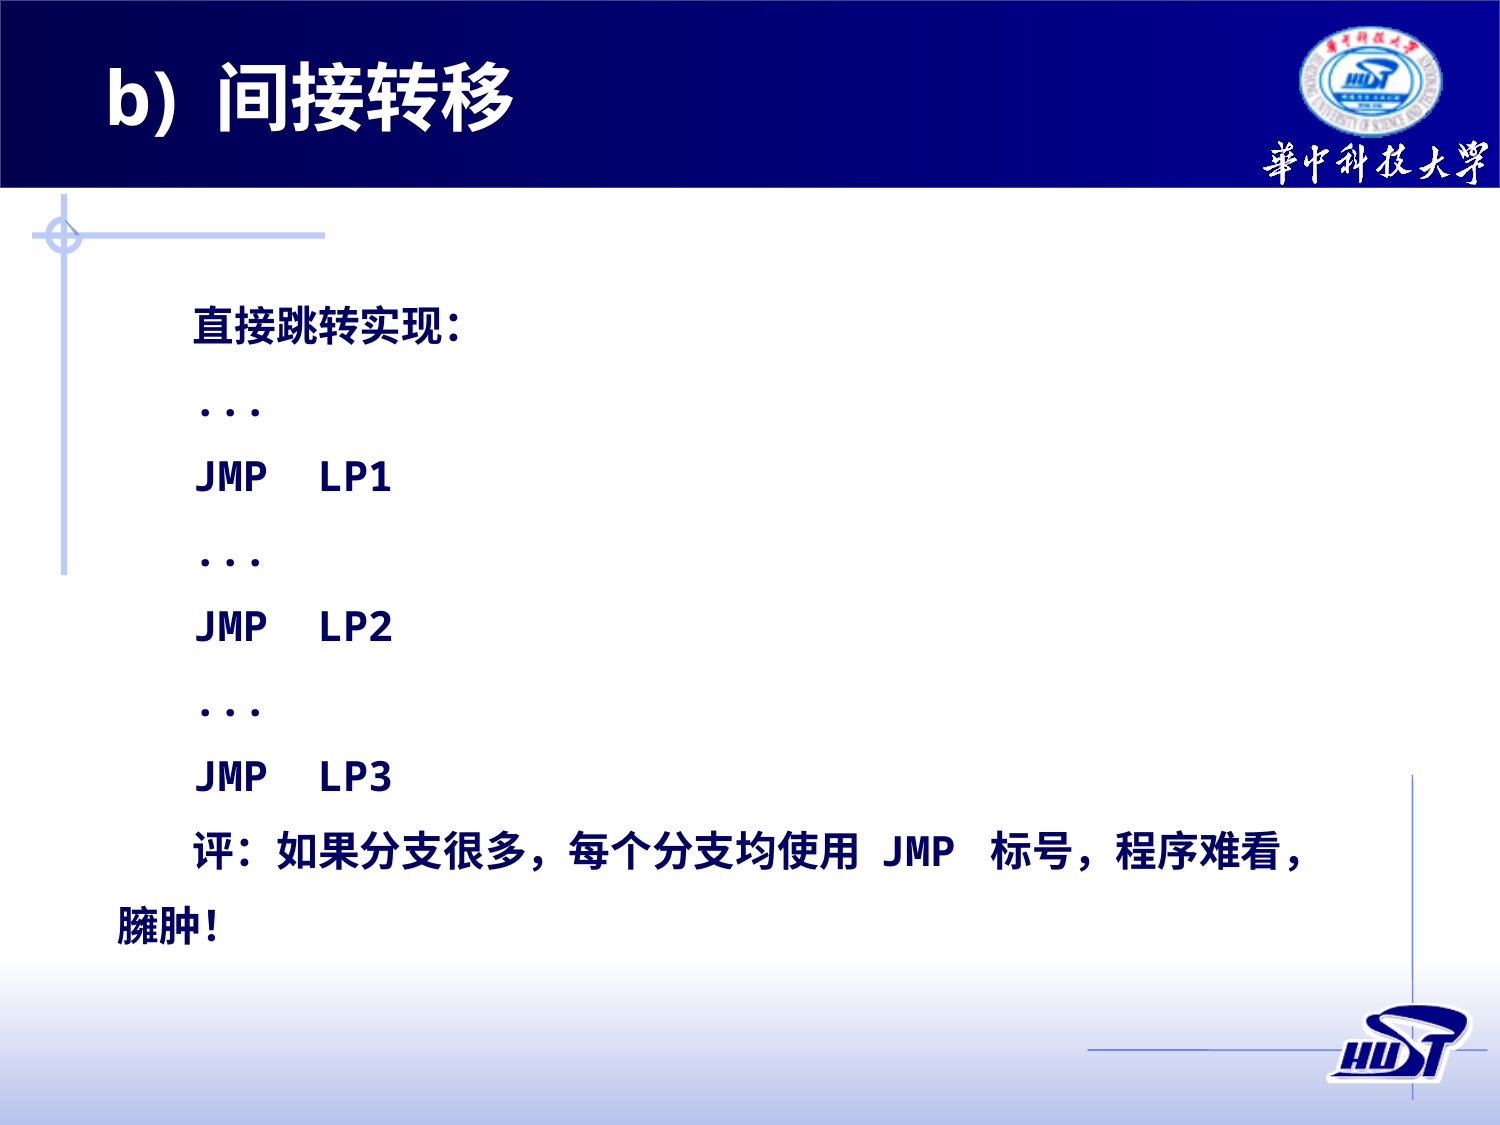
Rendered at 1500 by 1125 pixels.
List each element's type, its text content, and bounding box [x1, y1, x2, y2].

picture [1299, 26, 1443, 138]
picture [1262, 140, 1488, 185]
text_box 直接跳转实现： ... JMP LP1 ... JMP LP2 ... JMP LP3 评：如果分支很多，每个分支均使用 JMP 标号，程序难看，臃肿！ [41, 267, 1362, 1115]
text_box b) 间接转移 [89, 42, 1308, 148]
